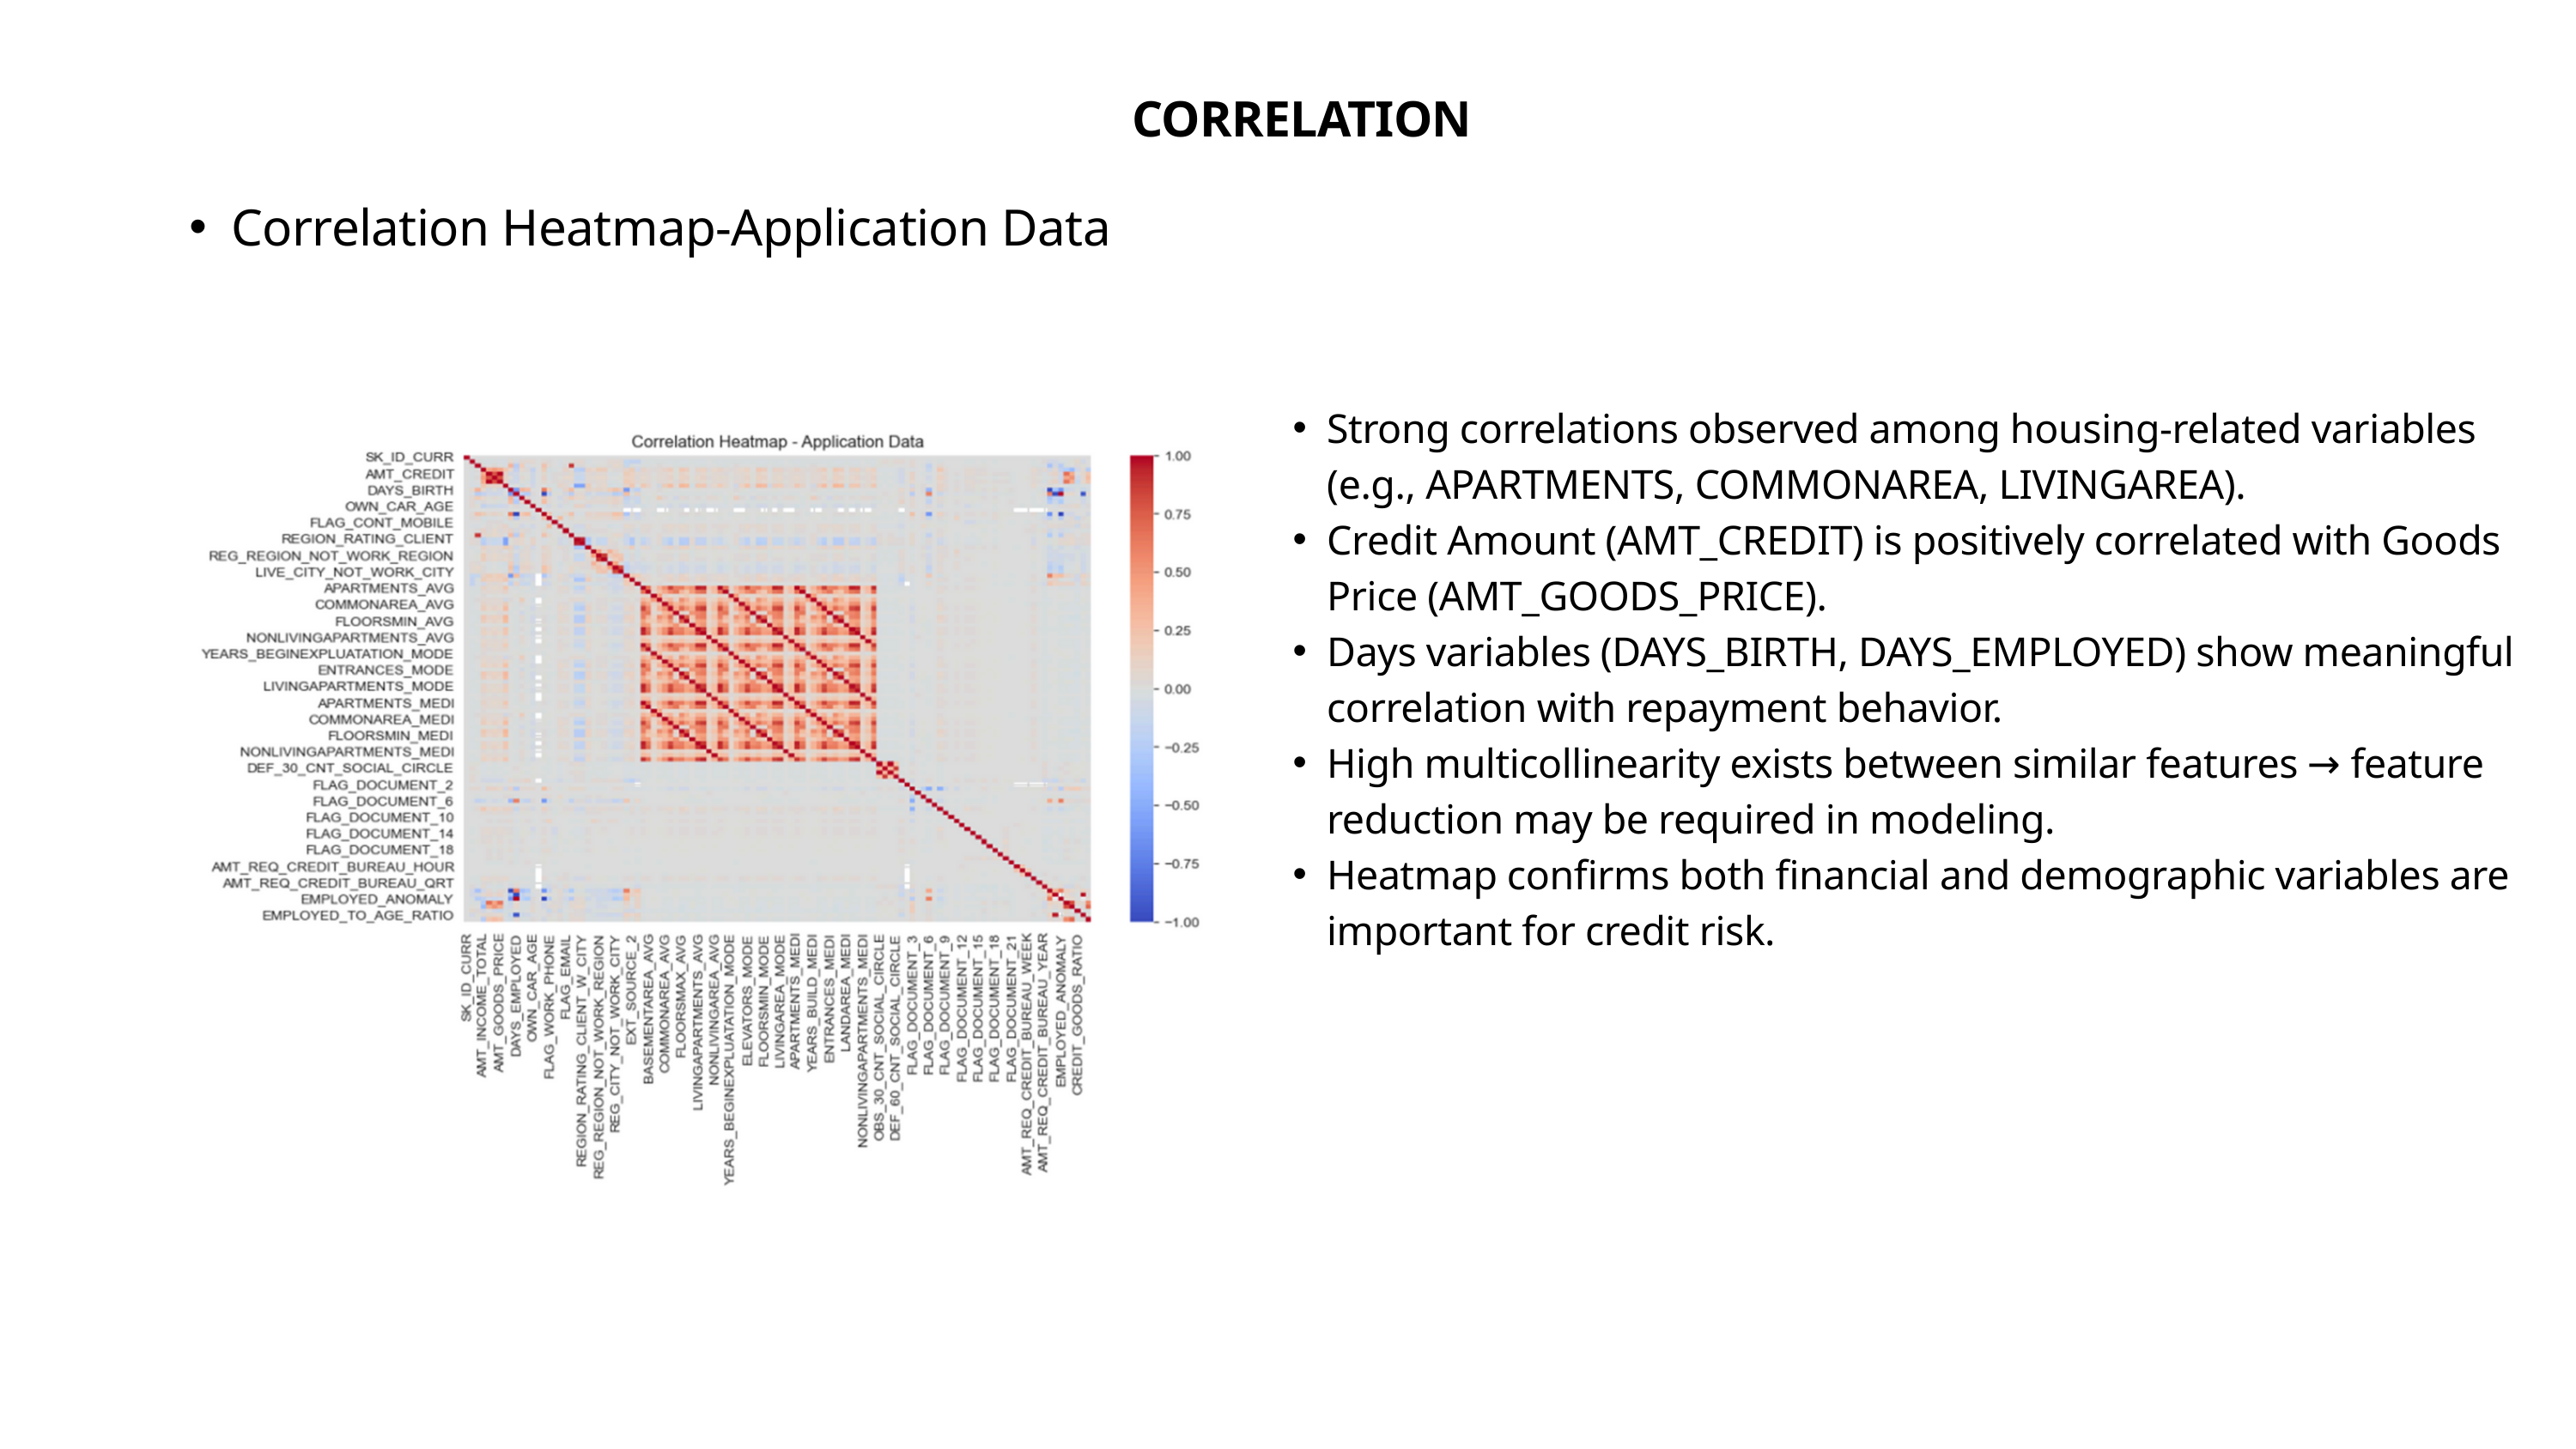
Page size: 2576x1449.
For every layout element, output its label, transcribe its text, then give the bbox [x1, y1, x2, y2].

text_box Strong correlations observed among housing-related variables (e.g., APARTMENTS, COMMONAREA, LIVINGAREA). Credit Amount (AMT_CREDIT) is positively correlated with Goods Price (AMT_GOODS_PRICE). Days variables (DAYS_BIRTH, DAYS_EMPLOYED) show meaningful correlation with repayment behavior. High multicollinearity exists between similar features → feature reduction may be required in modeling. Heatmap confirms both financial and demographic variables are important for credit risk. [1259, 395, 2549, 1009]
text_box [89, 376, 1260, 1208]
text_box Correlation Heatmap-Application Data [141, 185, 1116, 327]
text_box CORRELATION [1054, 78, 1549, 147]
